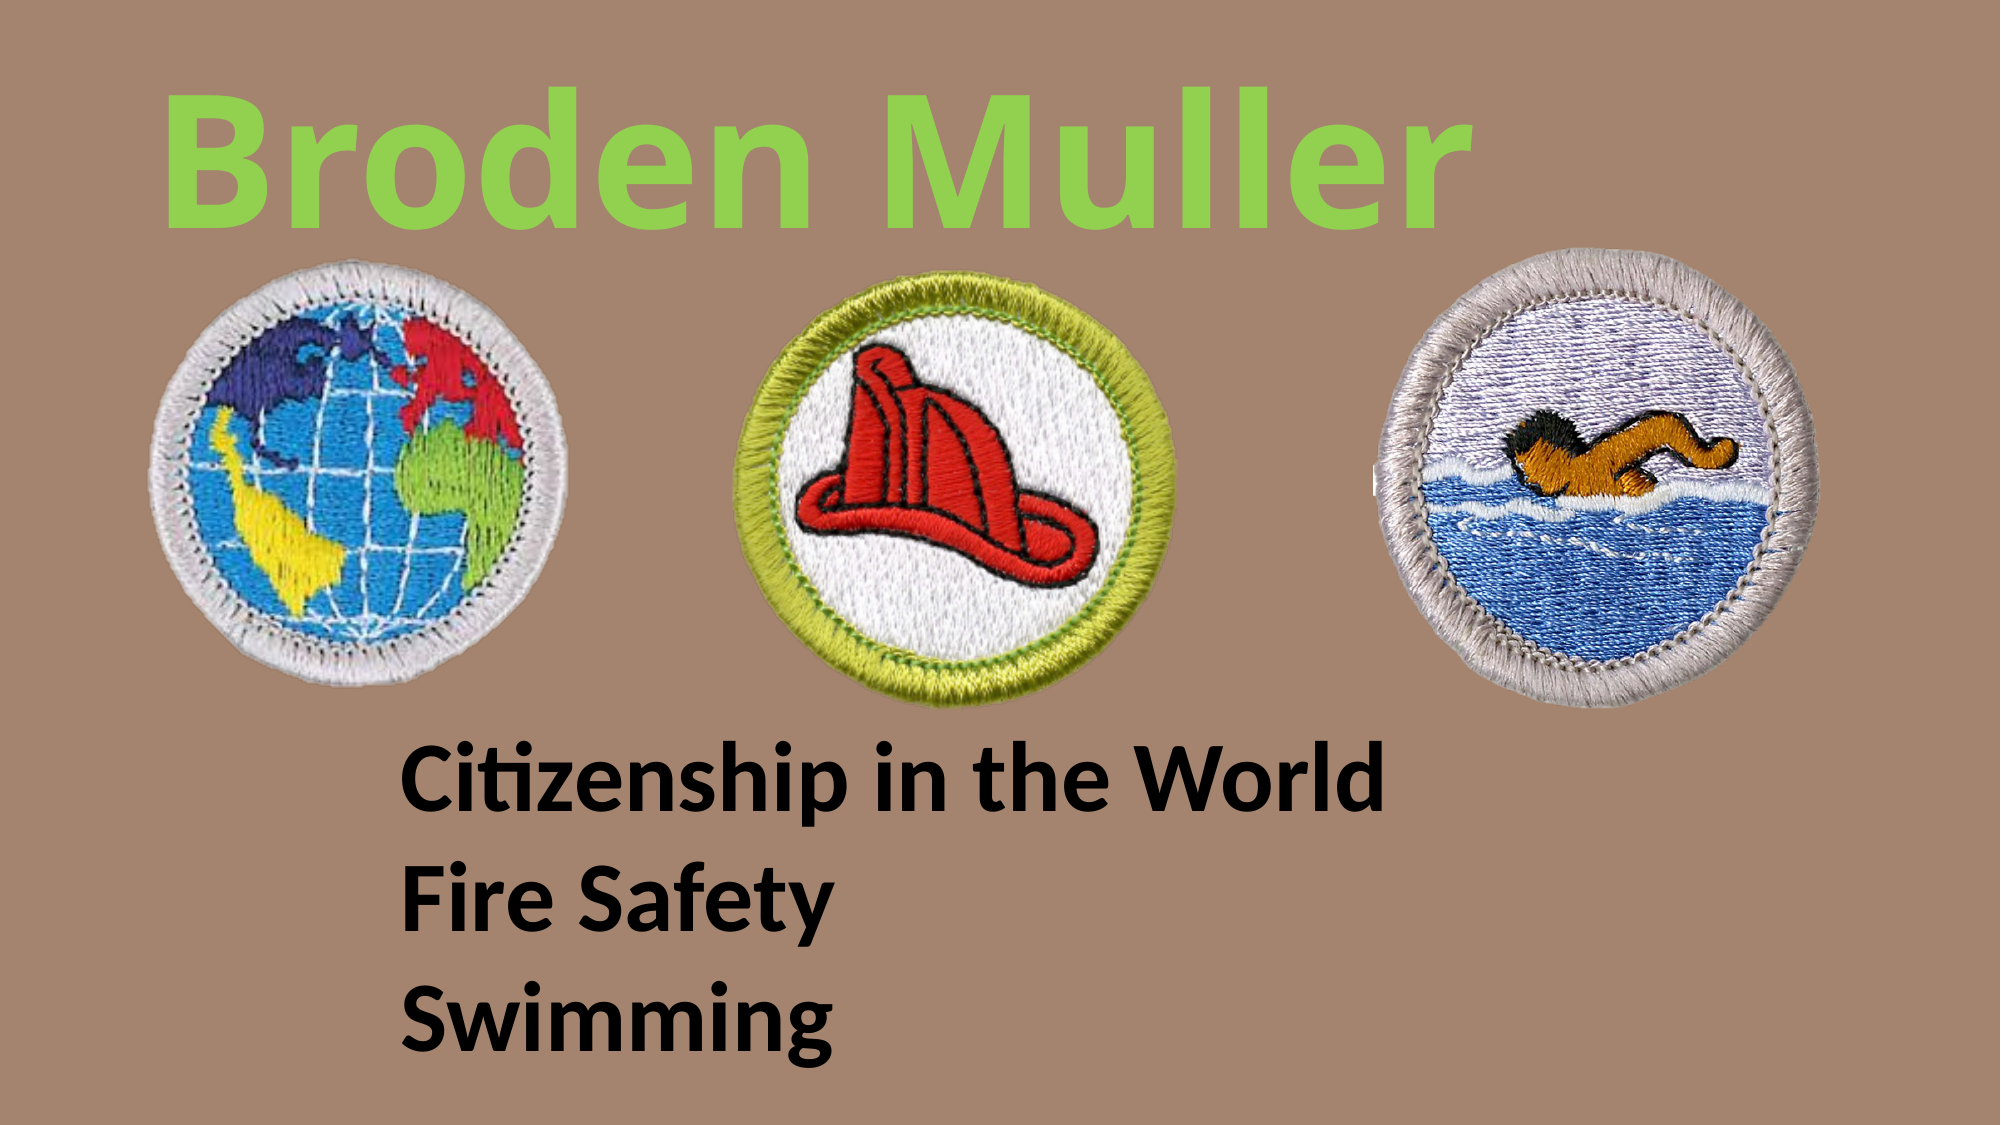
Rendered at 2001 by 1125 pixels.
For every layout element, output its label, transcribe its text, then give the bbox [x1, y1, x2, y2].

picture [732, 268, 1178, 710]
picture [1373, 244, 1822, 710]
picture [137, 250, 593, 703]
title Broden Muller [137, 59, 1863, 278]
text_box Citizenship in the World Fire Safety Swimming [385, 703, 1404, 1079]
